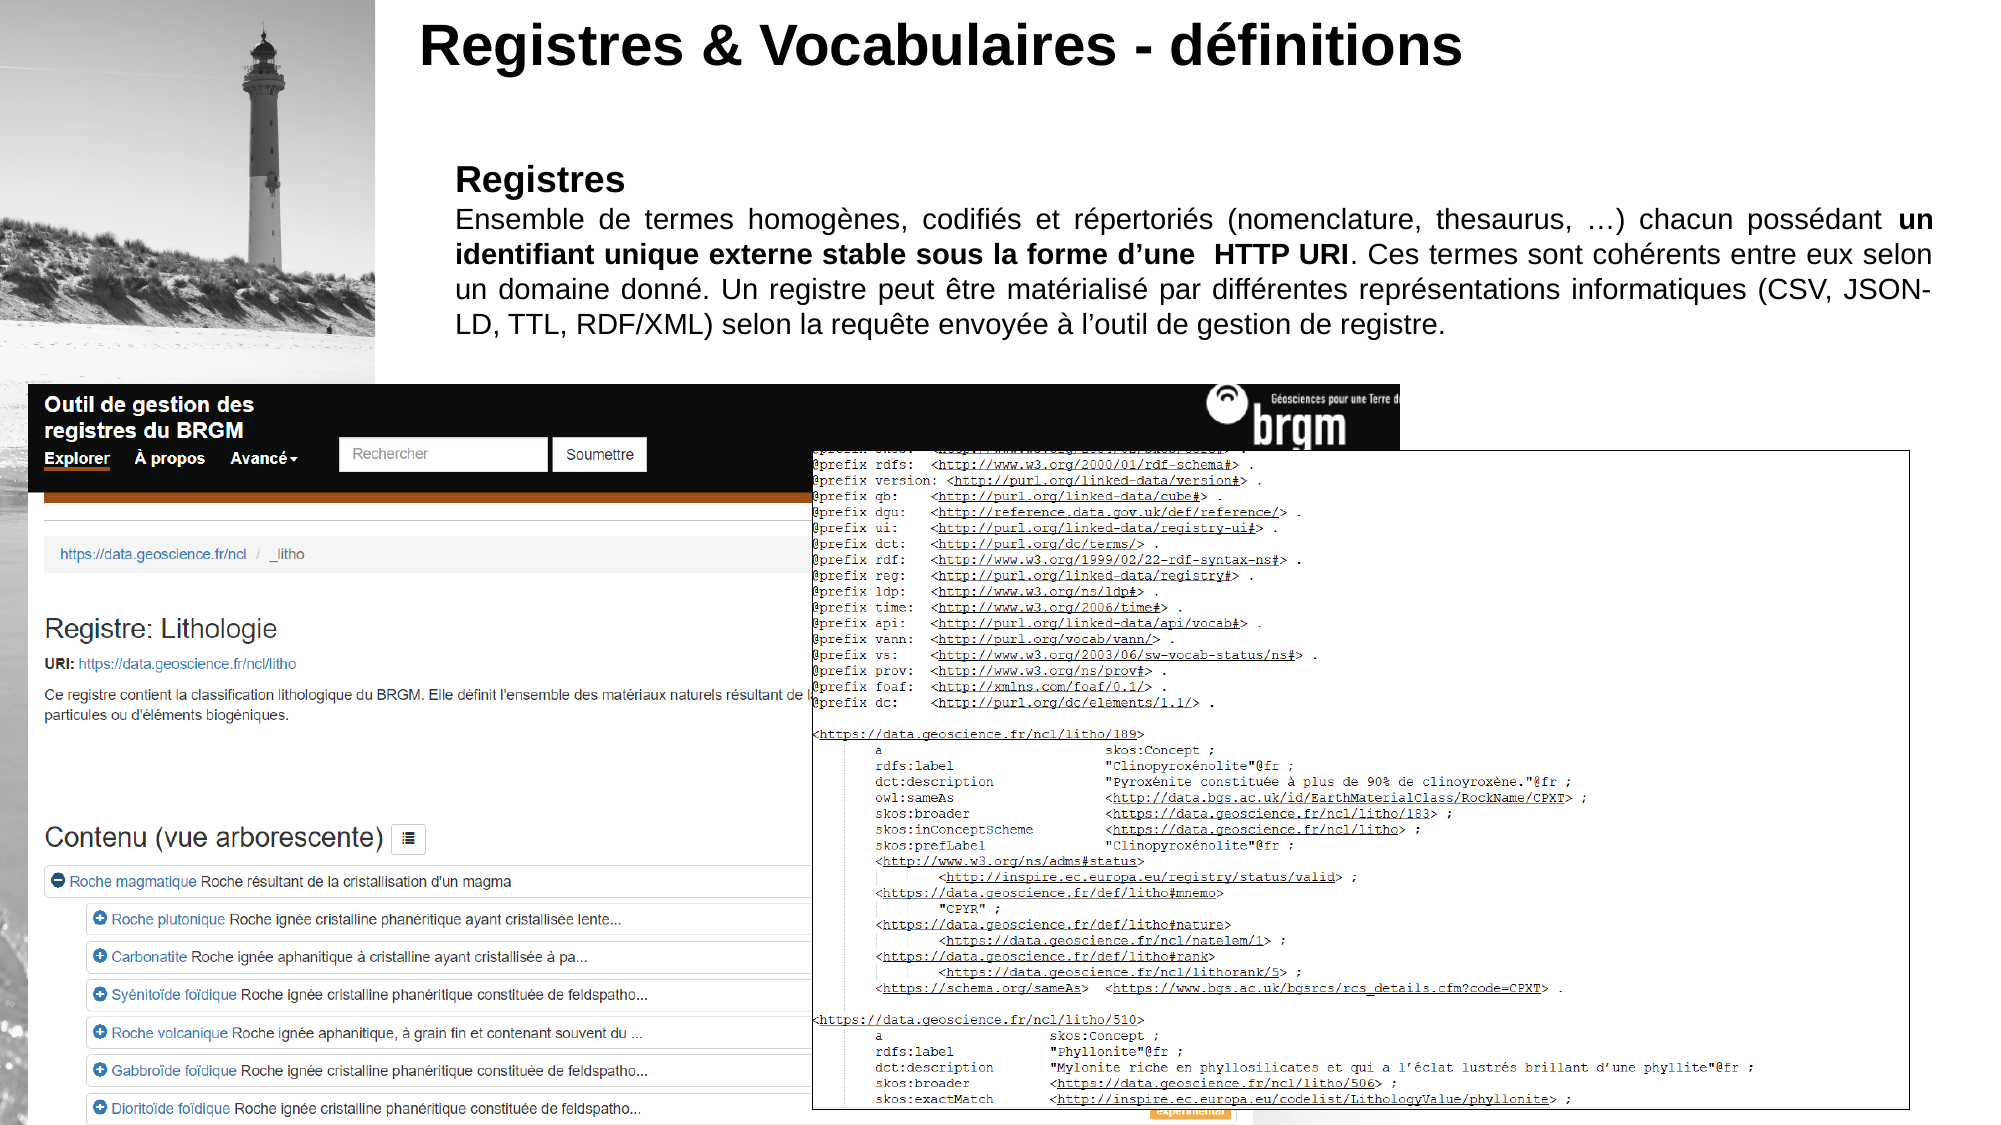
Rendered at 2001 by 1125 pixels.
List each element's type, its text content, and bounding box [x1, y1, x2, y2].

picture [0, 0, 1910, 1125]
text_box Registres Ensemble de termes homogènes, codifiés et répertoriés (nomenclature, thesaurus, …) chacun possédant un identifiant unique externe stable sous la forme d’une HTTP URI. Ces termes sont cohérents entre eux selon un domaine donné. Un registre peut être matérialisé par différentes représentations informatiques (CSV, JSON-LD, TTL, RDF/XML) selon la requête envoyée à l’outil de gestion de registre. [440, 147, 1949, 393]
text_box Registres & Vocabulaires - définitions [404, 0, 1657, 85]
